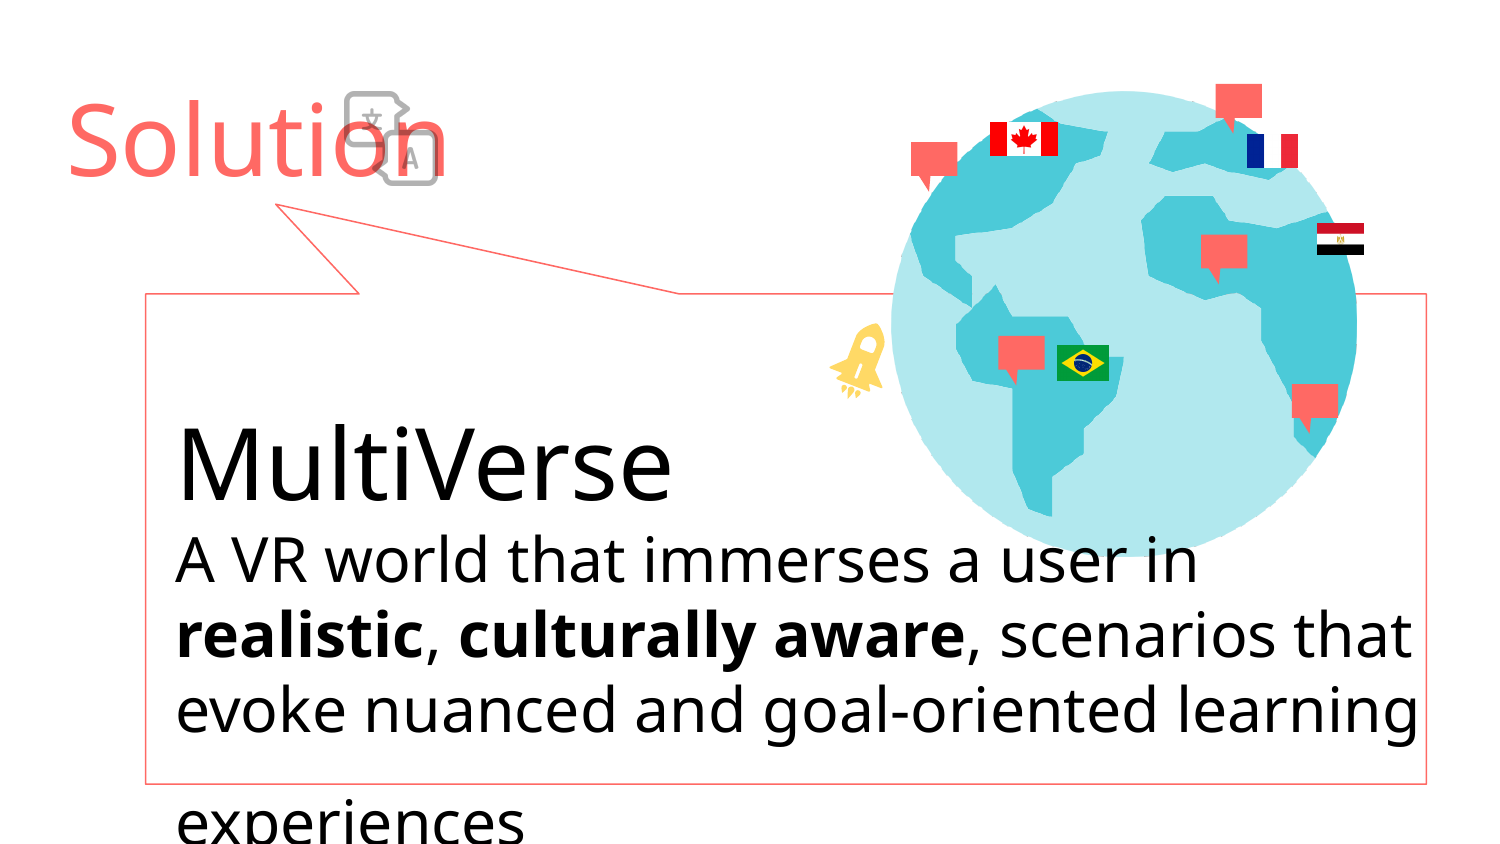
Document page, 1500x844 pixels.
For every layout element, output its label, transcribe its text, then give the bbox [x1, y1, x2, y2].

title Solution [51, 61, 1449, 156]
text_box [830, 331, 894, 395]
text_box [1215, 83, 1262, 90]
text_box [145, 204, 1427, 785]
picture [343, 91, 439, 186]
picture [891, 91, 1364, 558]
text_box MultiVerse A VR world that immerses a user in realistic, culturally aware, scenarios that evoke nuanced and goal-oriented learning experiences [160, 385, 1442, 728]
